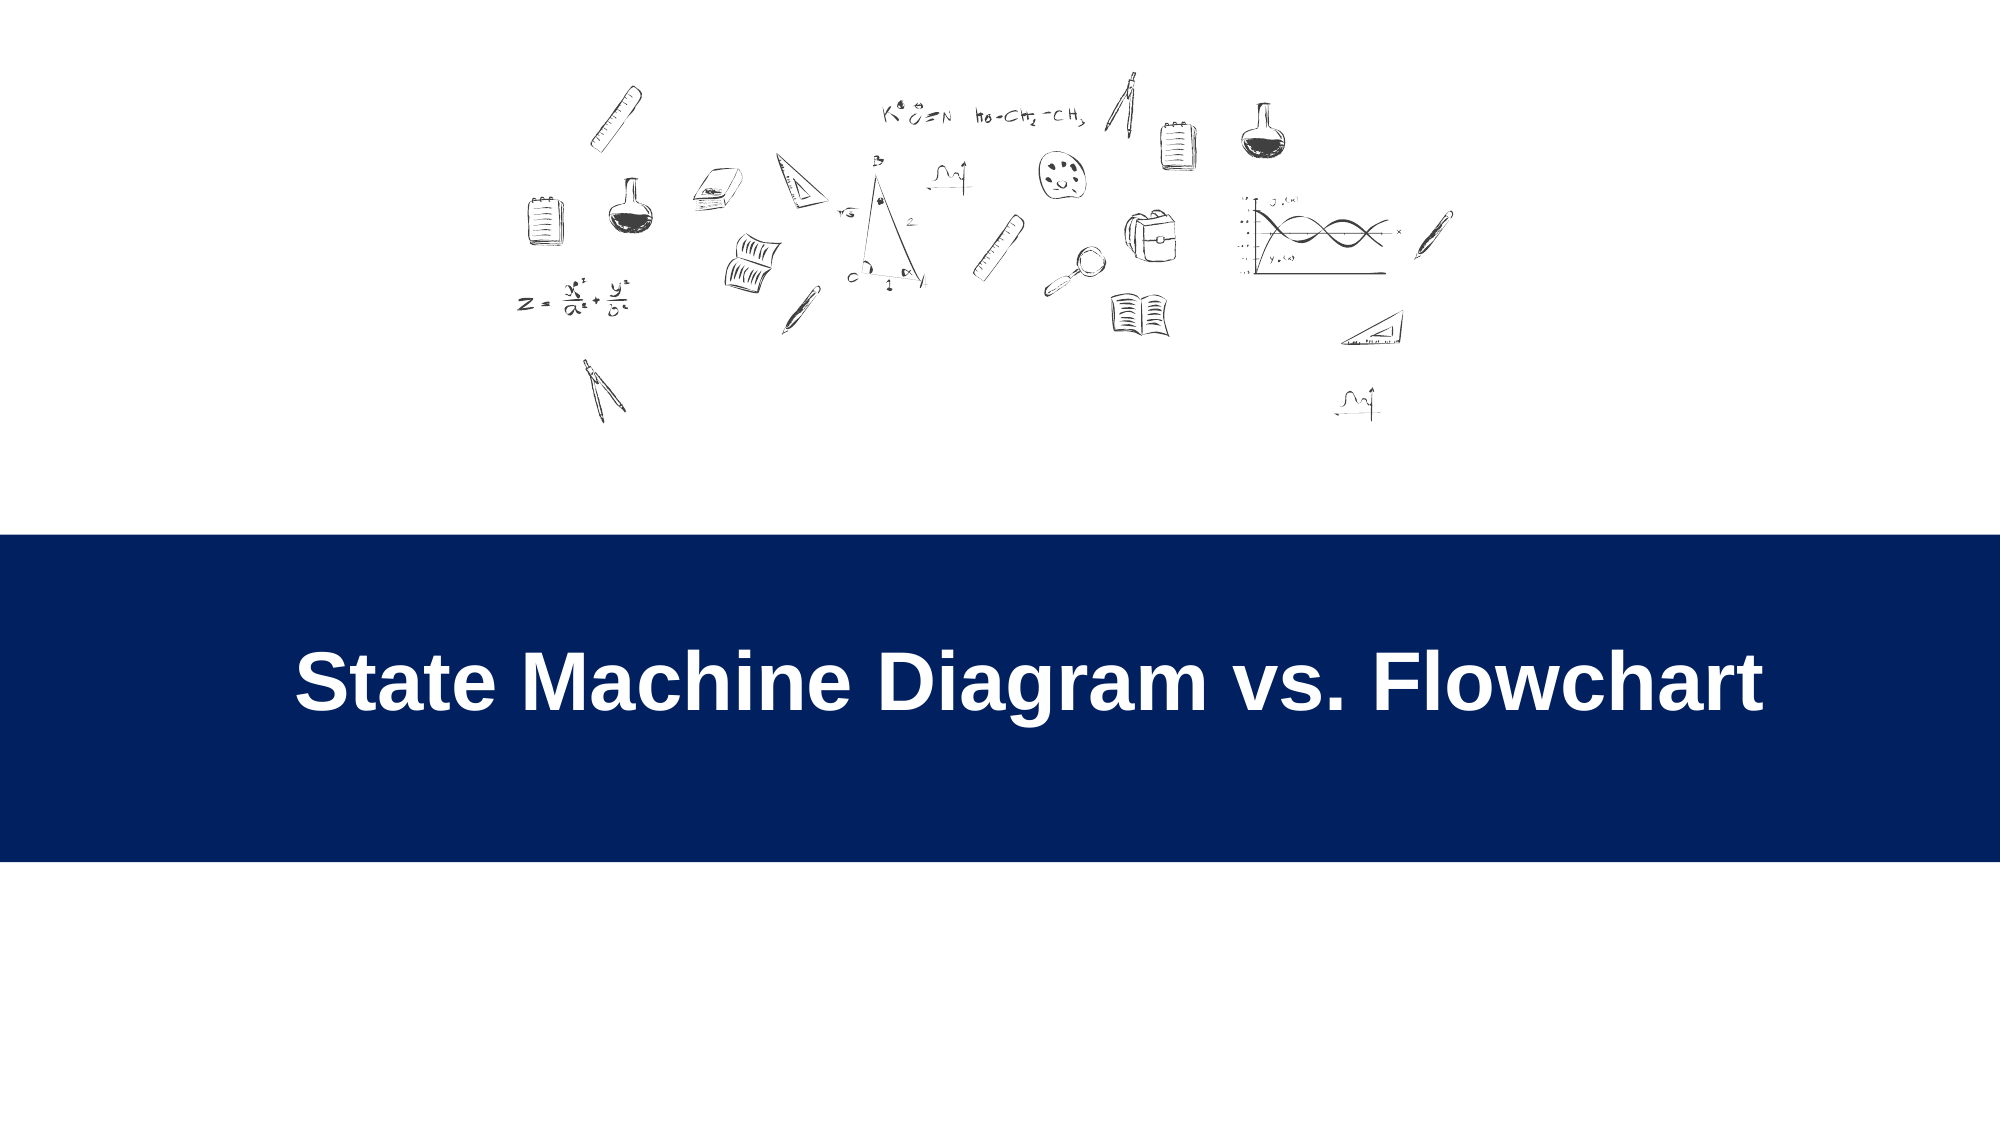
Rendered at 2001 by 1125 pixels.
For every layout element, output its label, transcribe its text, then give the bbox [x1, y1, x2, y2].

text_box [1104, 288, 1178, 342]
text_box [527, 195, 565, 246]
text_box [692, 166, 743, 211]
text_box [882, 100, 1085, 127]
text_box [1111, 70, 1139, 137]
text_box State Machine Diagram vs. Flowchart [29, 619, 2000, 735]
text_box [585, 355, 613, 423]
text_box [835, 157, 937, 290]
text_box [1339, 308, 1405, 346]
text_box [1160, 120, 1198, 171]
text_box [1237, 196, 1402, 275]
text_box [0, 533, 2000, 863]
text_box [580, 110, 655, 128]
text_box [1428, 204, 1439, 267]
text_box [796, 279, 806, 342]
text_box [608, 177, 654, 234]
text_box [1241, 102, 1286, 159]
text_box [517, 277, 631, 317]
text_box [1038, 149, 1088, 200]
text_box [1332, 385, 1383, 423]
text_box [1124, 209, 1177, 263]
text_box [962, 239, 1038, 257]
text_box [1058, 238, 1088, 310]
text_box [925, 159, 975, 198]
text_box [715, 235, 789, 290]
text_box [769, 158, 836, 196]
